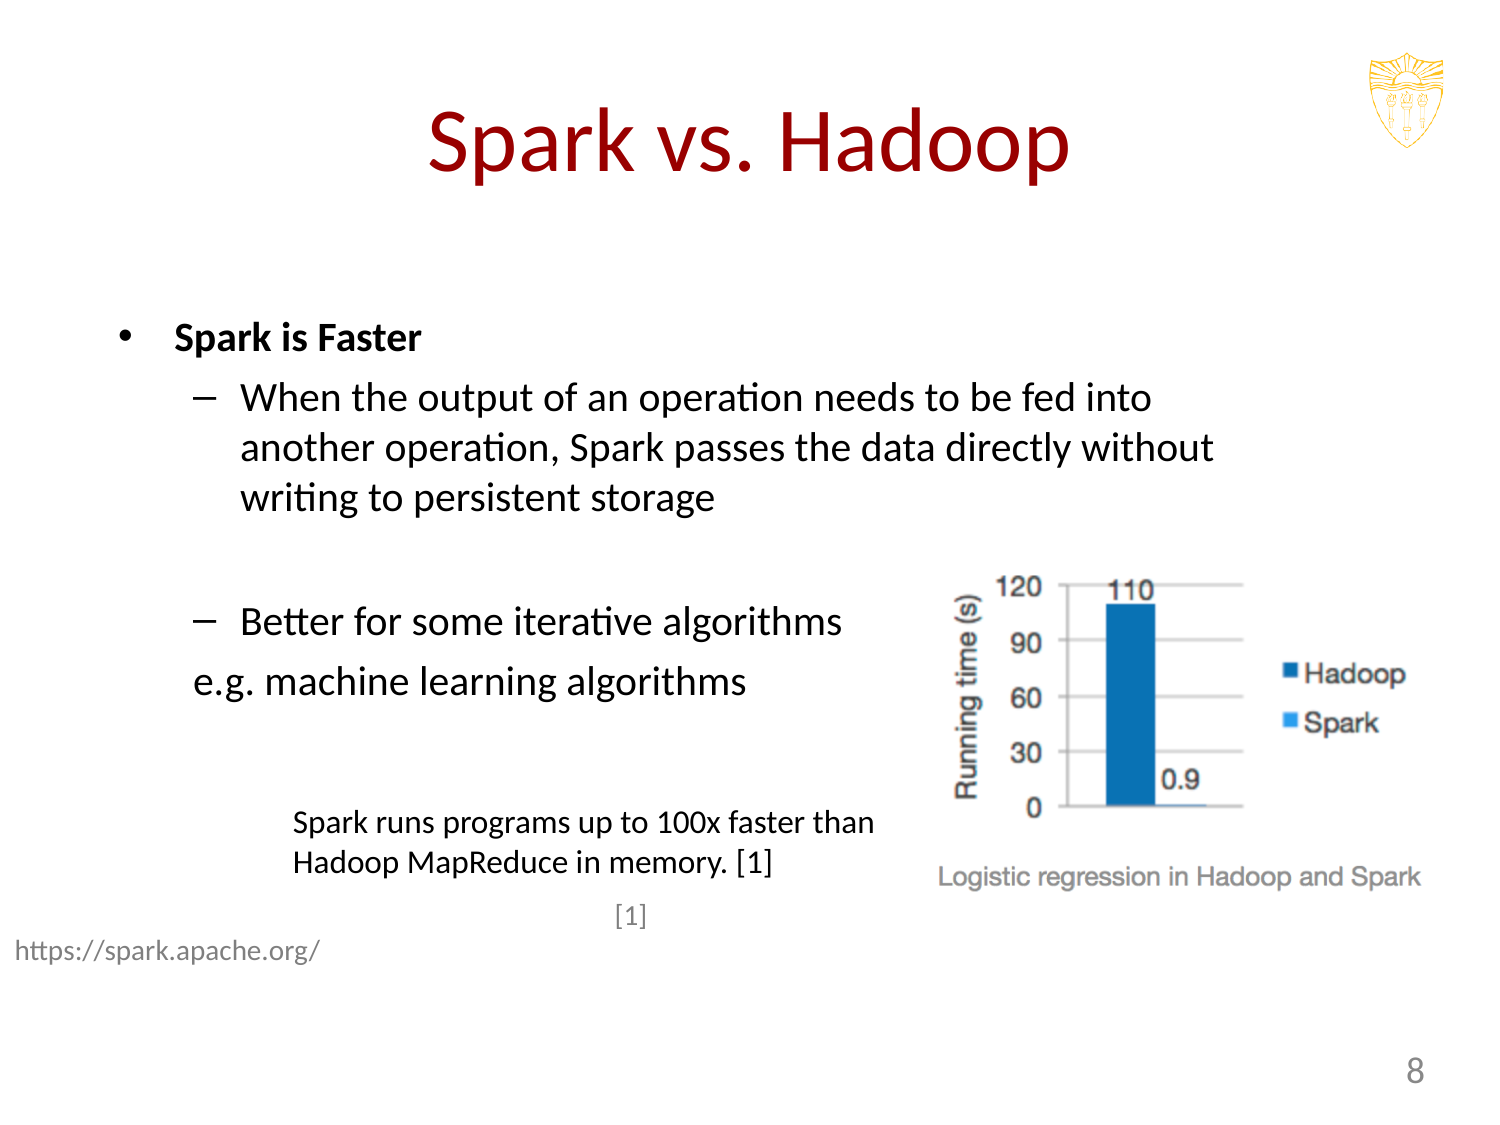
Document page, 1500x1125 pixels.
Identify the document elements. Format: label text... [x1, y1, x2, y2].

text_box Spark runs programs up to 100x faster than Hadoop MapReduce in memory. [1] [1] https://spark.apache.org/ [12, 799, 880, 967]
text_box Spark is Faster When the output of an operation needs to be fed into another operation, Spark passes the data directly without writing to persistent storage Better for some iterative algorithms e.g. machine learning algorithms [115, 310, 1298, 704]
slide_number 8 [1080, 1046, 1425, 1125]
text_box [878, 533, 1466, 935]
title Spark vs. Hadoop [175, 80, 1325, 268]
picture [1369, 52, 1444, 148]
